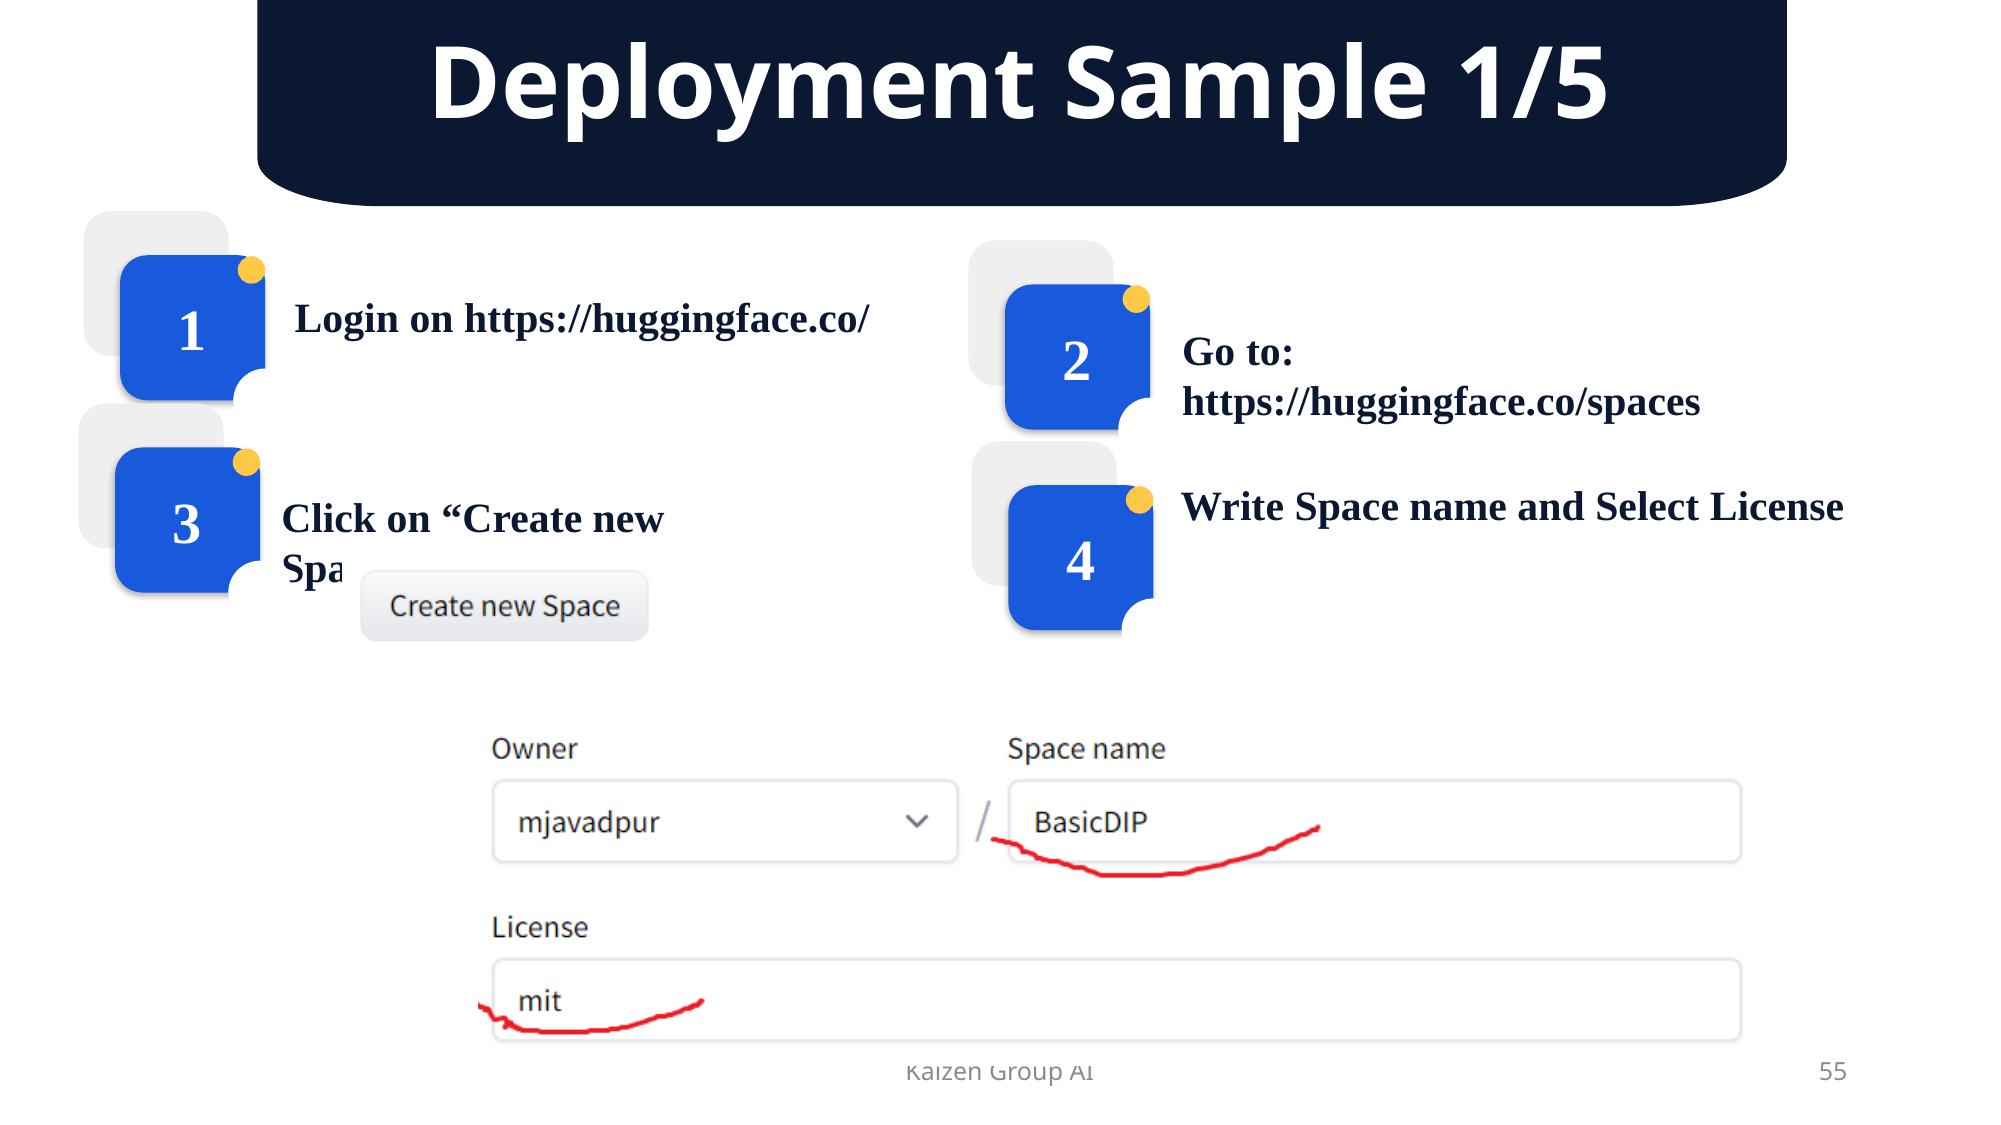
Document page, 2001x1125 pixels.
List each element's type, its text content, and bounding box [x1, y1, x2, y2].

footer Kaizen Group AI [662, 1066, 1338, 1103]
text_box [254, 0, 1789, 207]
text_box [970, 439, 1186, 663]
text_box Login on https://huggingface.co/ [298, 283, 967, 349]
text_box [77, 402, 293, 626]
slide_number 55 [1412, 1042, 1863, 1103]
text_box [967, 239, 1183, 463]
picture [342, 542, 660, 670]
picture [478, 726, 1771, 1066]
text_box Go to: https://huggingface.co/spaces [1183, 316, 1839, 431]
text_box Click on “Create new Space” [293, 483, 816, 599]
text_box Write Space name and Select License [1186, 471, 1926, 536]
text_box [82, 209, 298, 433]
